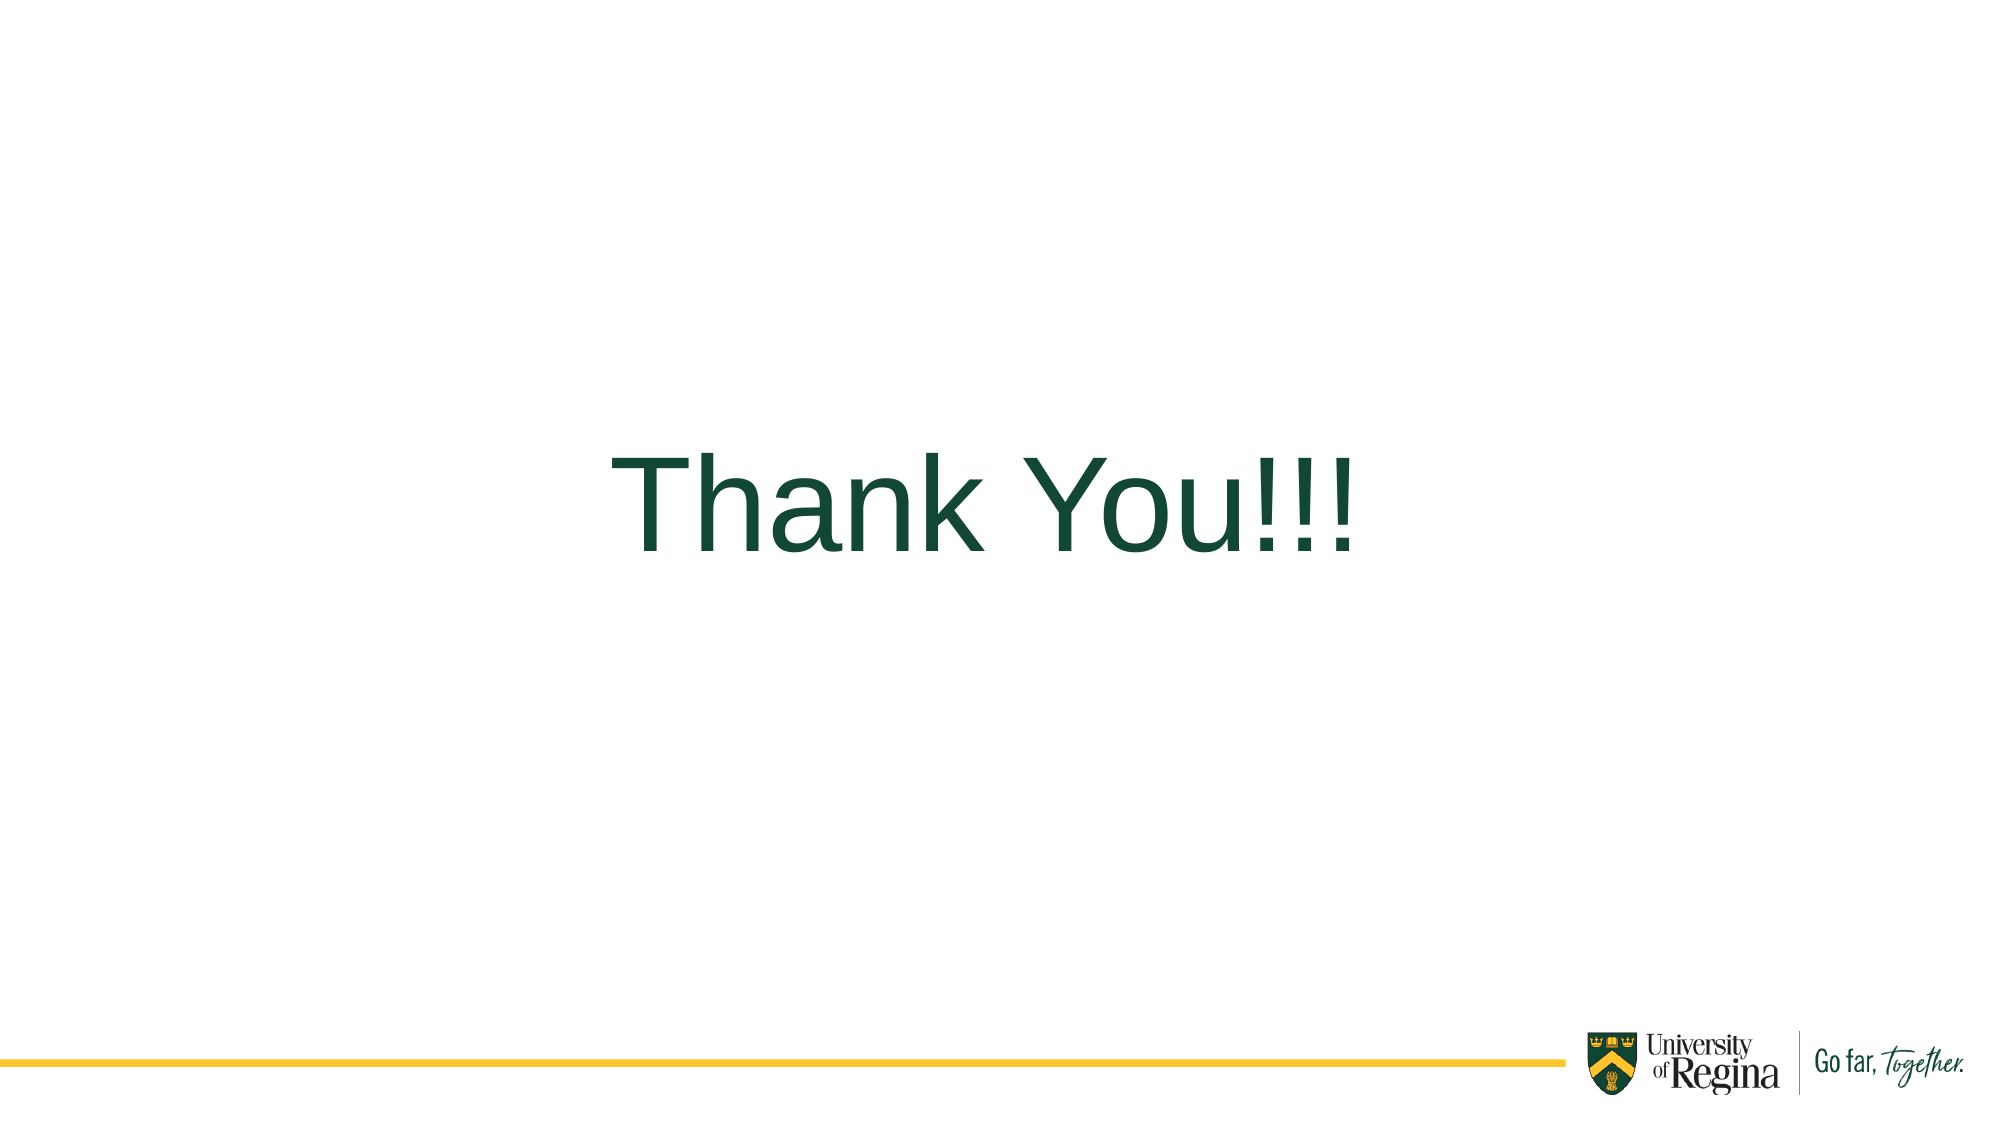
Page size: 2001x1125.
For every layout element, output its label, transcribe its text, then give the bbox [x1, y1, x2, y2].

list Thank You!!! [594, 426, 1406, 647]
